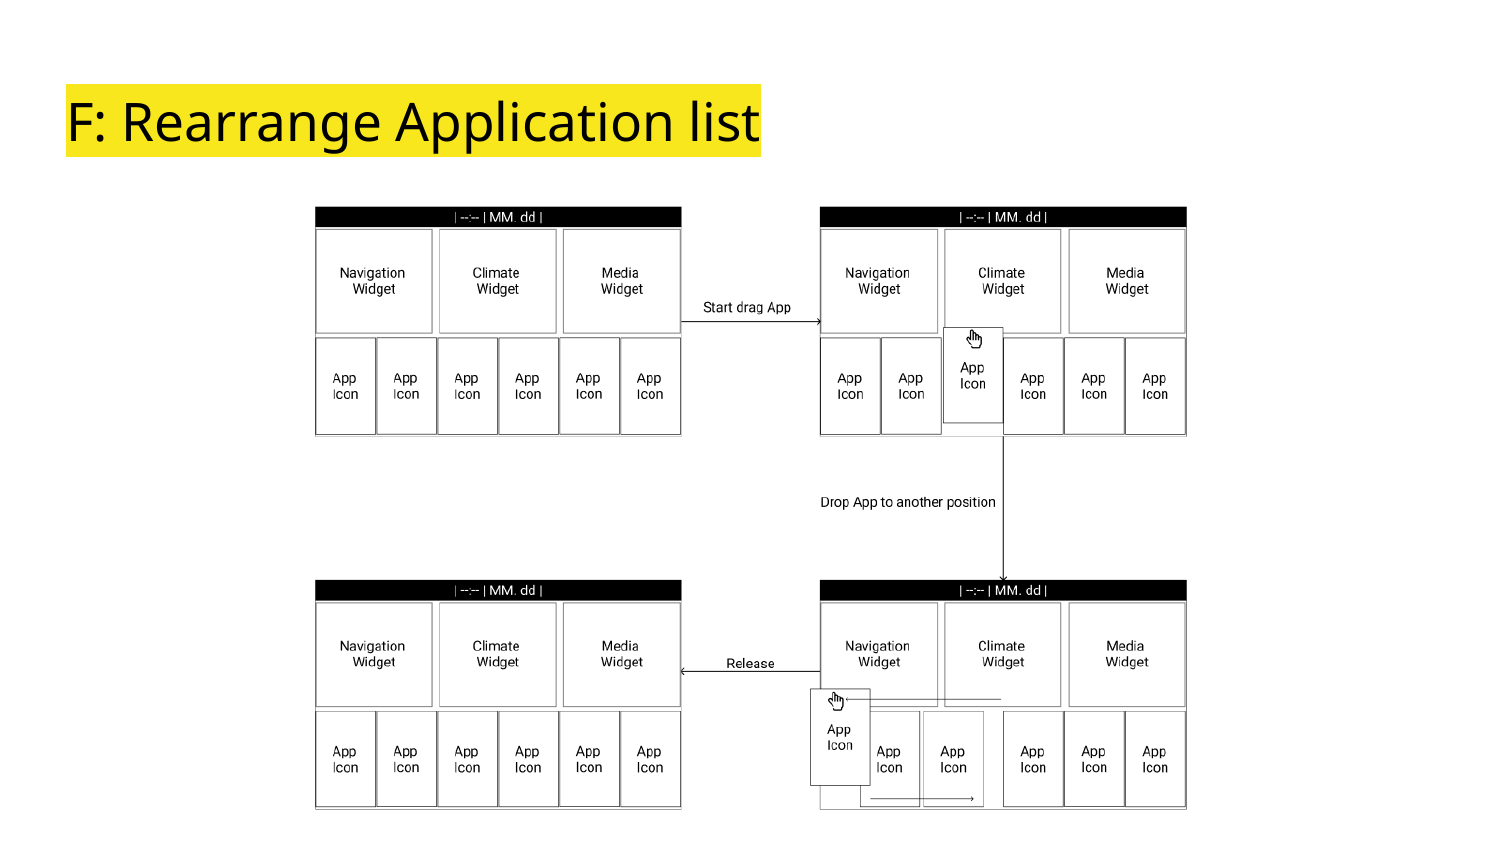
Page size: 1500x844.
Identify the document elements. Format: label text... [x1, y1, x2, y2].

title F: Rearrange Application list [51, 72, 1449, 167]
picture [304, 191, 1196, 819]
